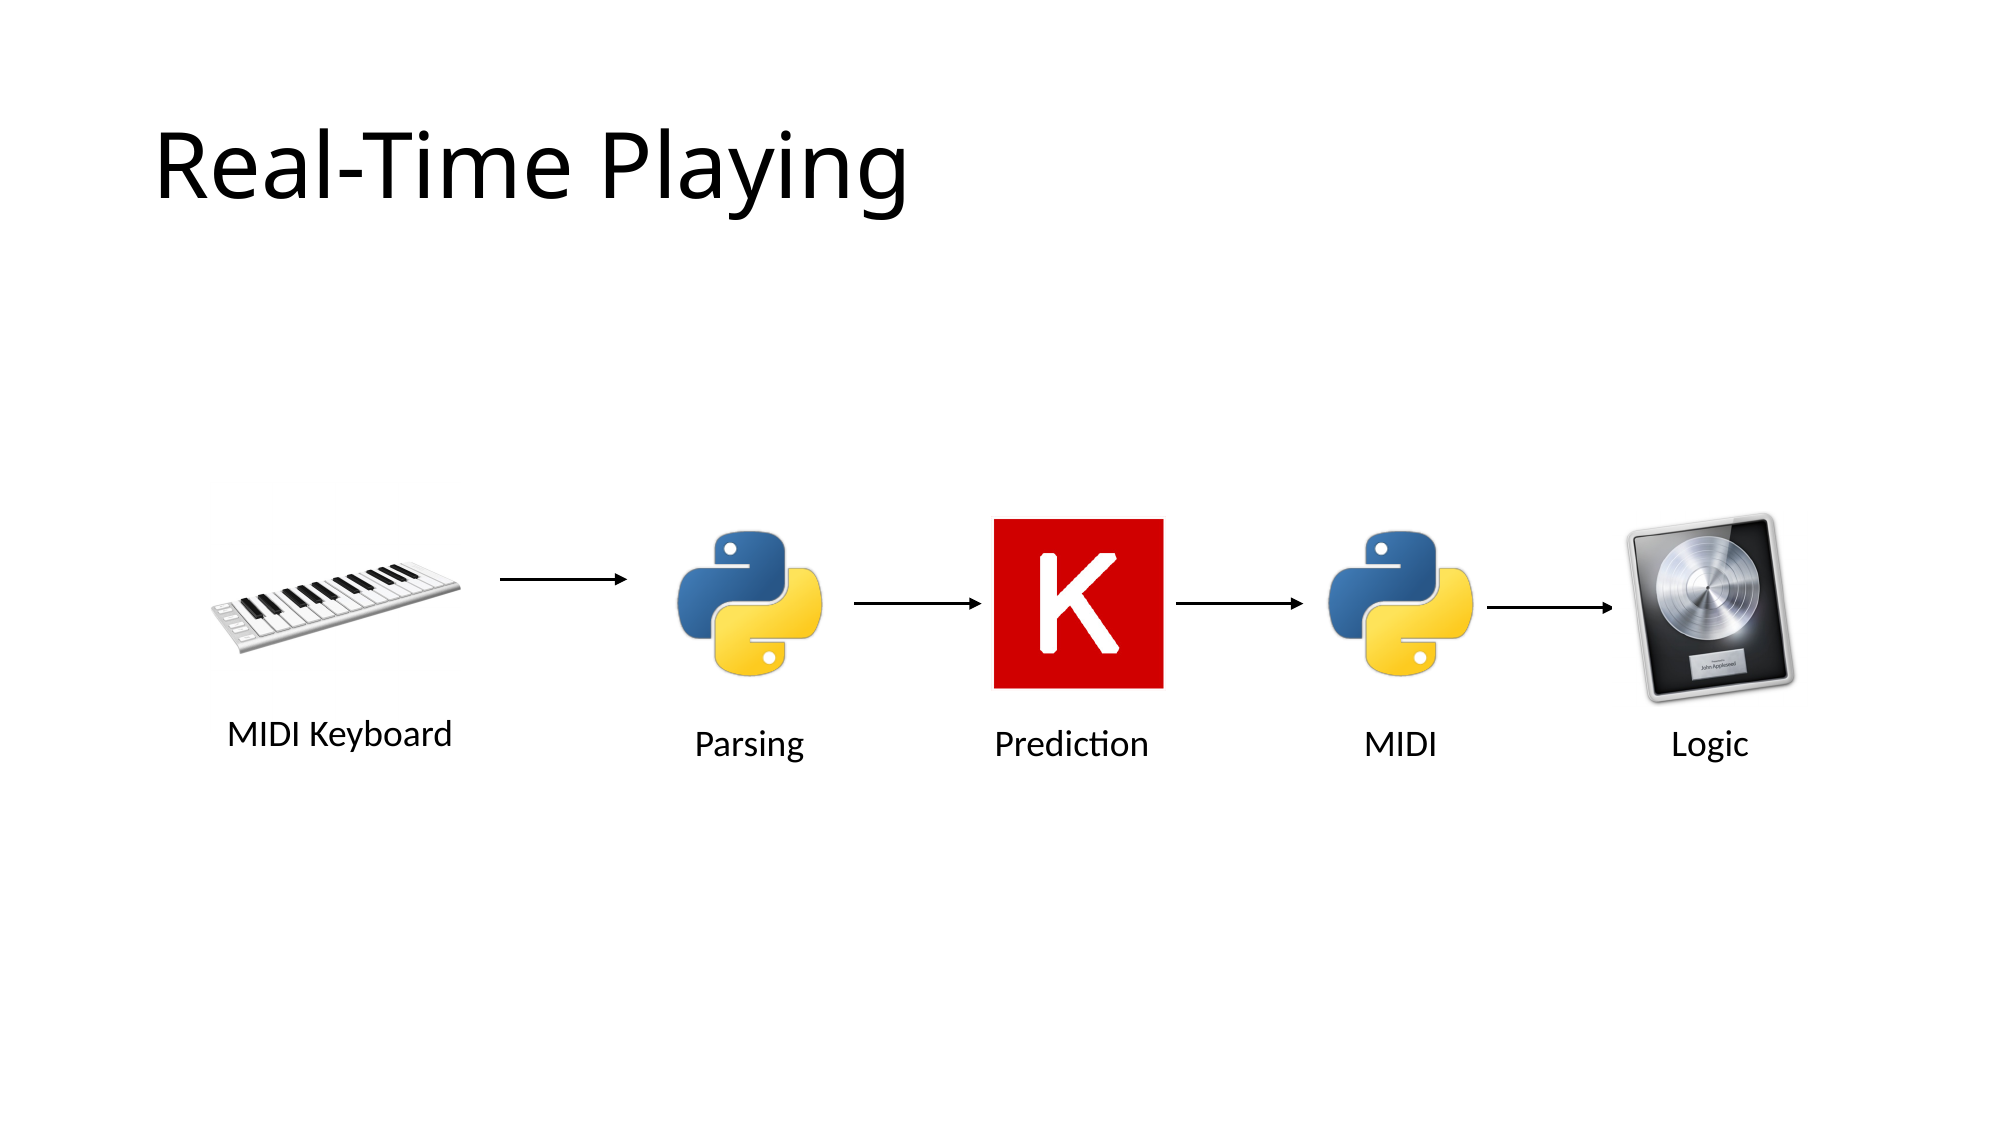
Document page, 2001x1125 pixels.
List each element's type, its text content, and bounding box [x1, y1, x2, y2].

title Real-Time Playing [137, 59, 1863, 278]
text_box MIDI Keyboard [212, 701, 469, 762]
text_box Parsing [679, 711, 820, 772]
text_box Logic [1656, 711, 1764, 772]
picture [210, 482, 461, 733]
text_box Prediction [979, 711, 1165, 772]
picture [1612, 511, 1808, 707]
picture [991, 516, 1167, 691]
picture [645, 499, 855, 709]
picture [1296, 499, 1506, 709]
text_box MIDI [1348, 711, 1453, 772]
